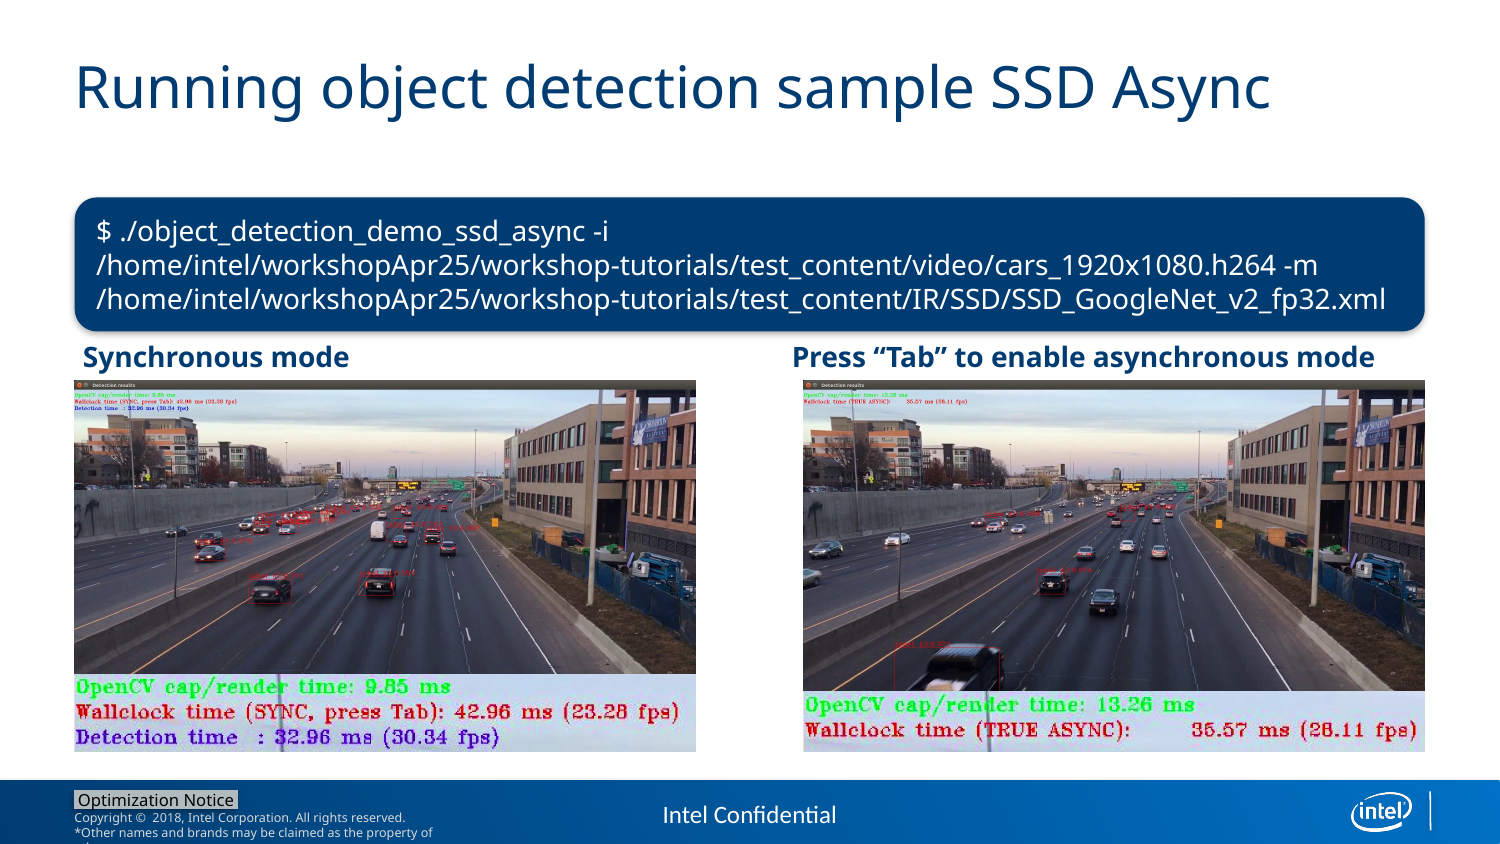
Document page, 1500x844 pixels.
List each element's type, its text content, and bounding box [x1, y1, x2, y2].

text_box Intel Confidential [512, 791, 988, 837]
picture [803, 380, 1425, 752]
text_box $ ./object_detection_demo_ssd_async -i /home/intel/workshopApr25/workshop-tutorials/test_content/video/cars_1920x1080.h264 -m /home/intel/workshopApr25/workshop-tutorials/test_content/IR/SSD/SSD_GoogleNet_v2_fp32.xml [73, 196, 1426, 333]
title Running object detection sample SSD Async [74, 50, 1425, 194]
picture [74, 674, 696, 752]
text_box Synchronous mode [82, 338, 350, 373]
text_box Press “Tab” to enable asynchronous mode [791, 338, 1376, 373]
picture [1351, 792, 1412, 832]
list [74, 380, 696, 674]
